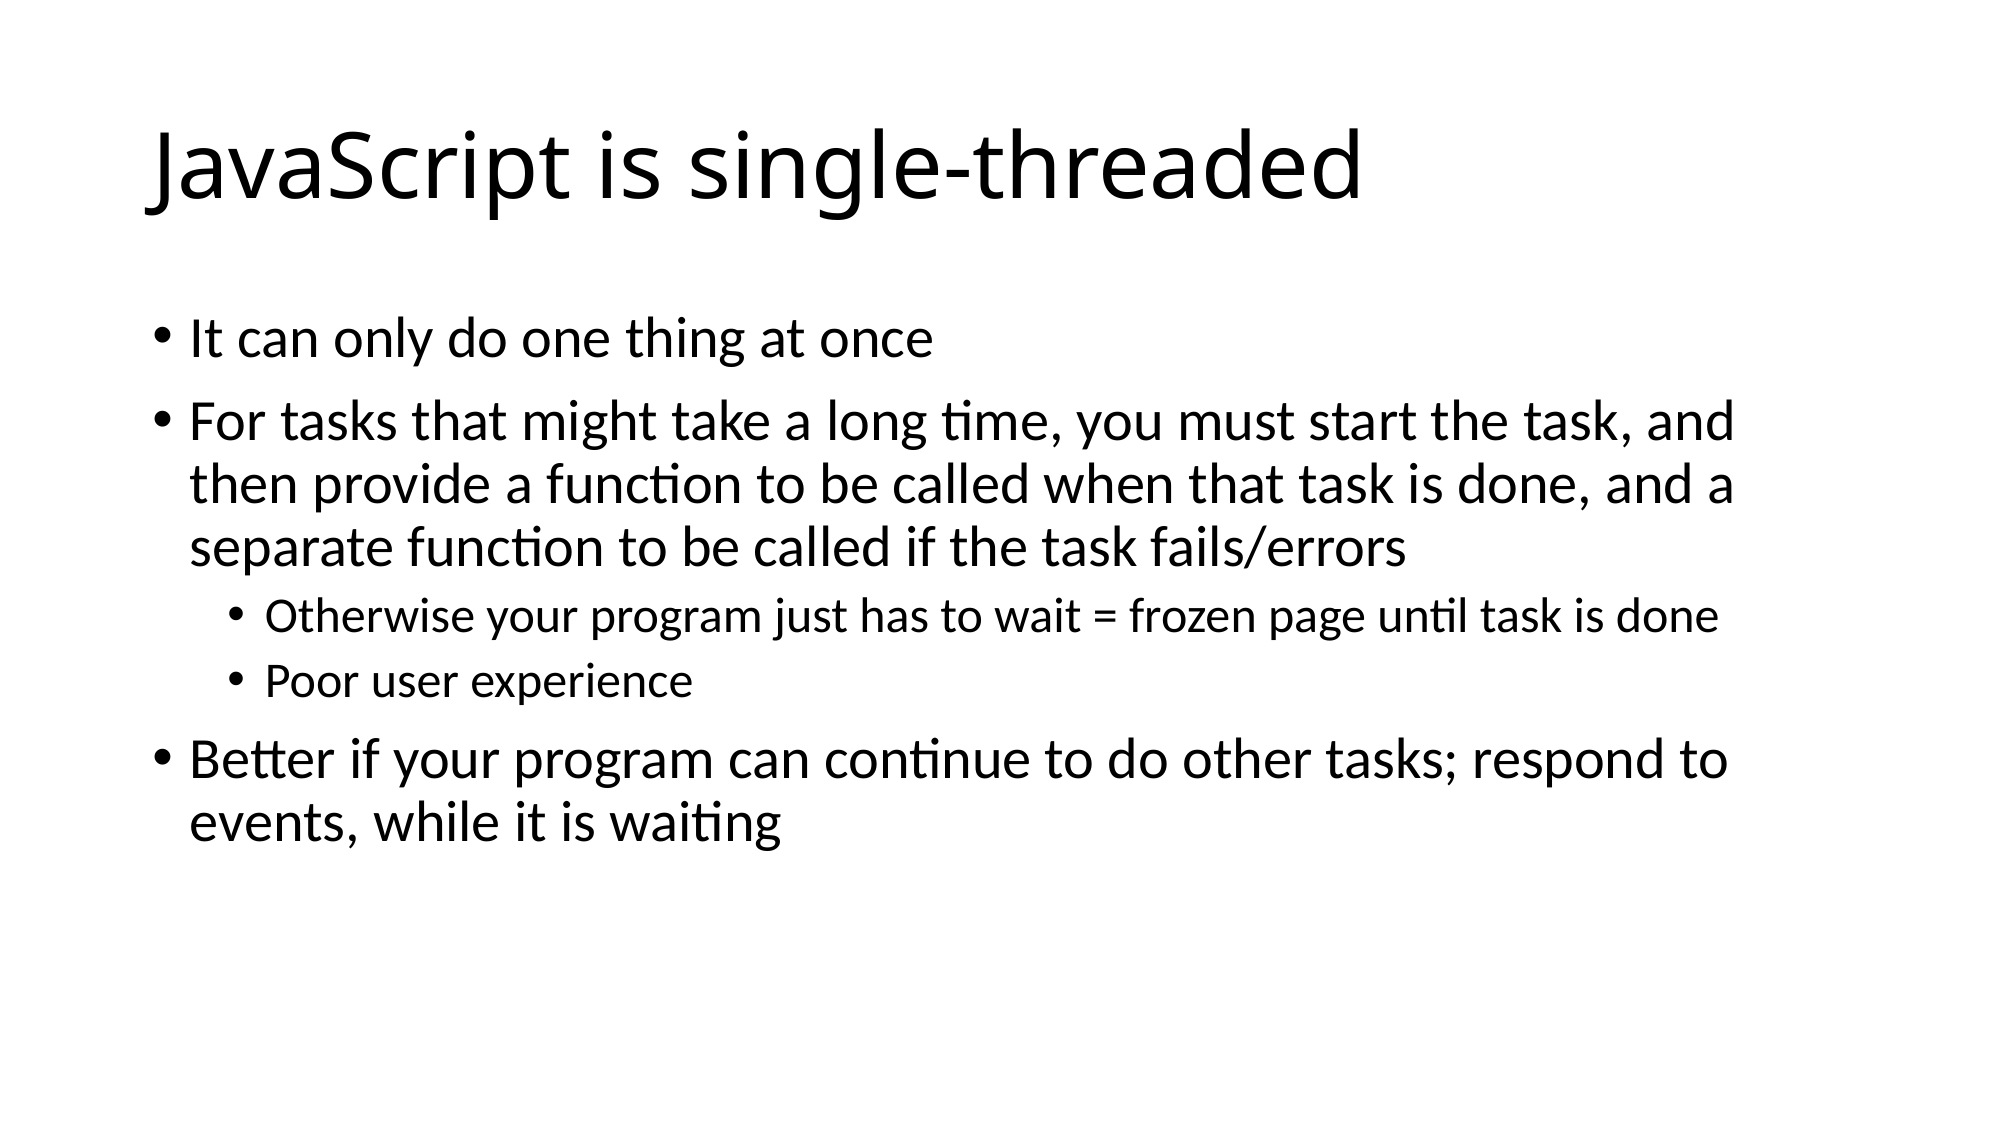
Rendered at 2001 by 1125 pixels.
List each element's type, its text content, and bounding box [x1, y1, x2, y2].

list It can only do one thing at once For tasks that might take a long time, you must start the task, and then provide a function to be called when that task is done, and a separate function to be called if the task fails/errors Otherwise your program just has to wait = frozen page until task is done Poor user experience Better if your program can continue to do other tasks; respond to events, while it is waiting [137, 299, 1863, 1014]
title JavaScript is single-threaded [137, 59, 1863, 278]
